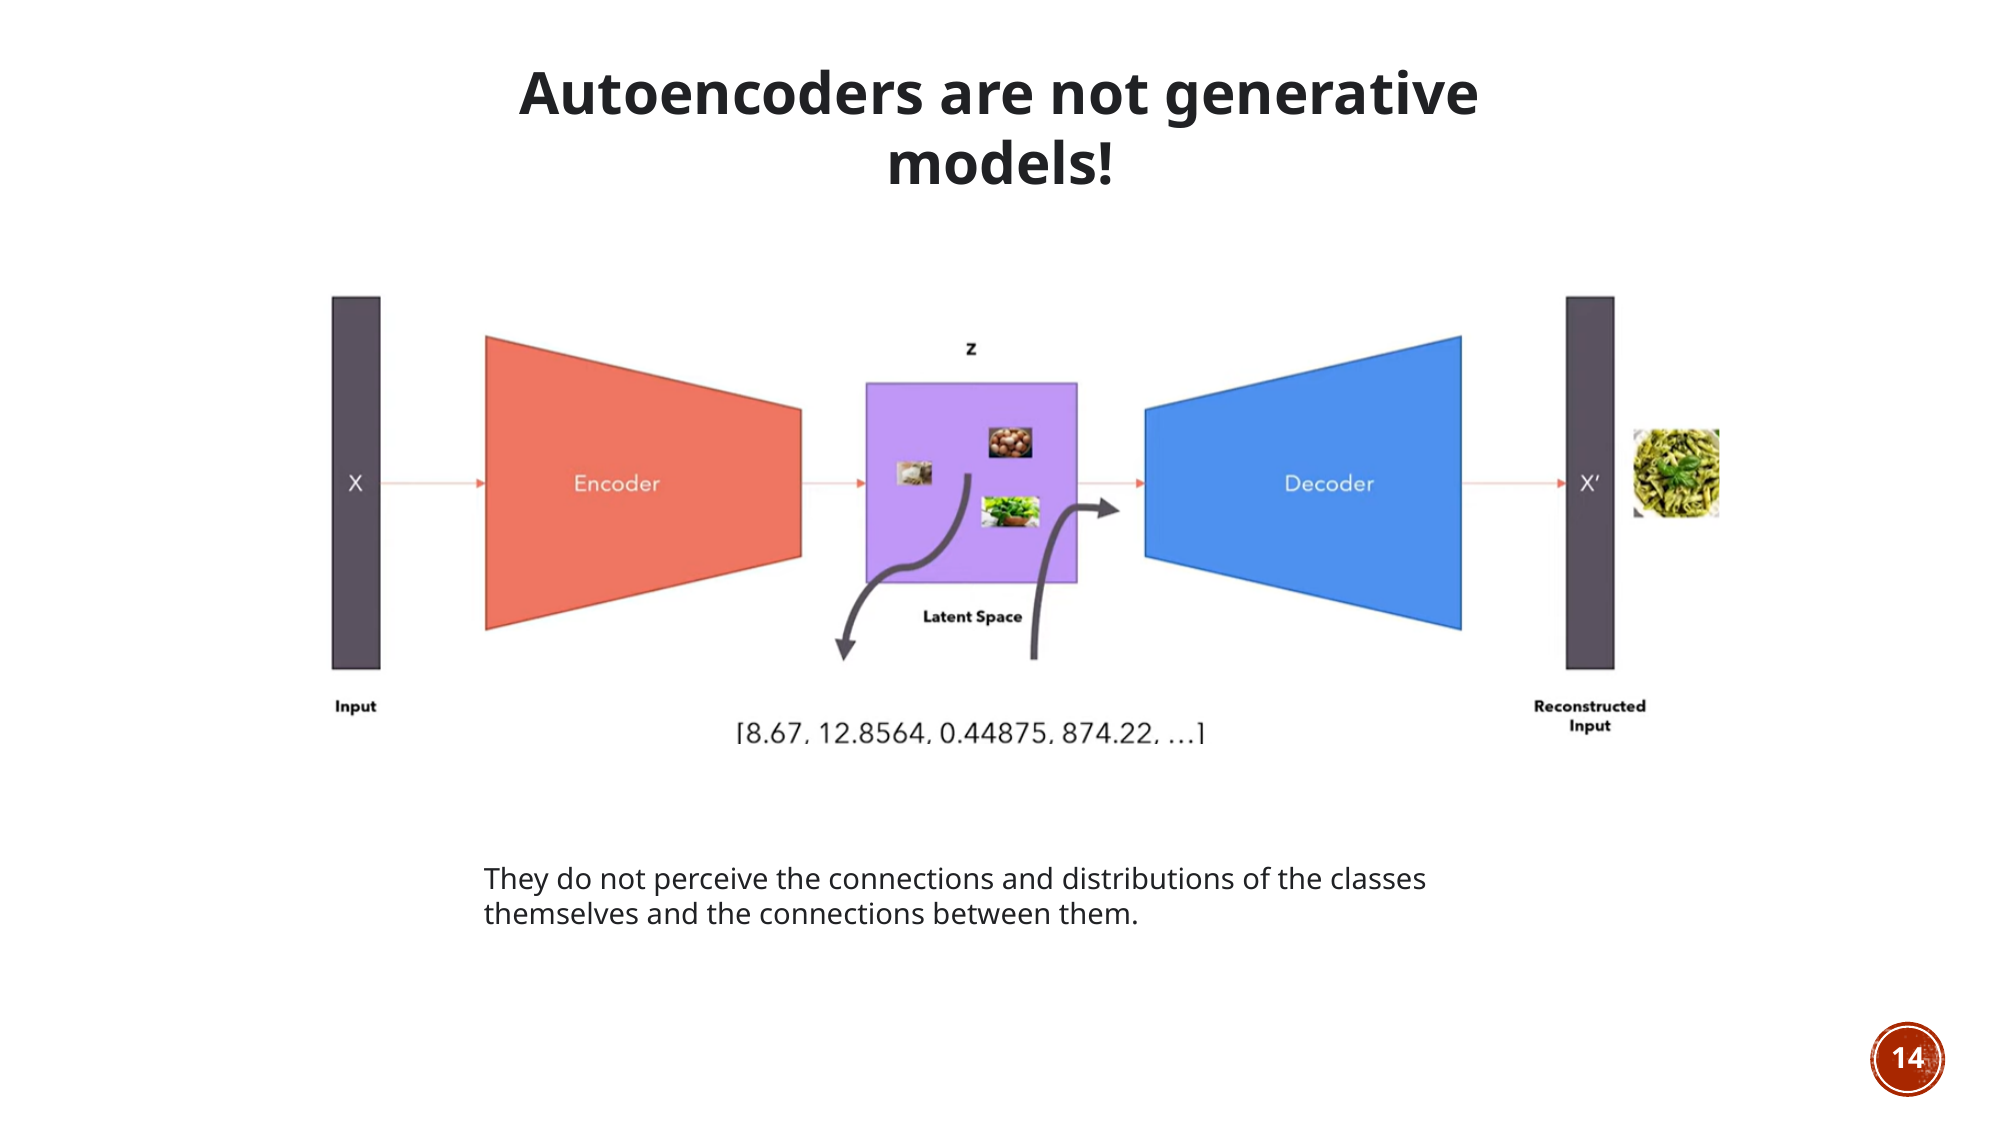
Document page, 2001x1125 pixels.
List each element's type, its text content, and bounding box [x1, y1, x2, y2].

text_box They do not perceive the connections and distributions of the classes themselves and the connections between them. [468, 853, 1469, 938]
slide_number ‹#› [1855, 1028, 1961, 1089]
text_box Autoencoders are not generative models! [413, 48, 1586, 204]
picture [1887, 1021, 1929, 1028]
picture [1884, 1089, 1931, 1097]
picture [280, 271, 1720, 744]
